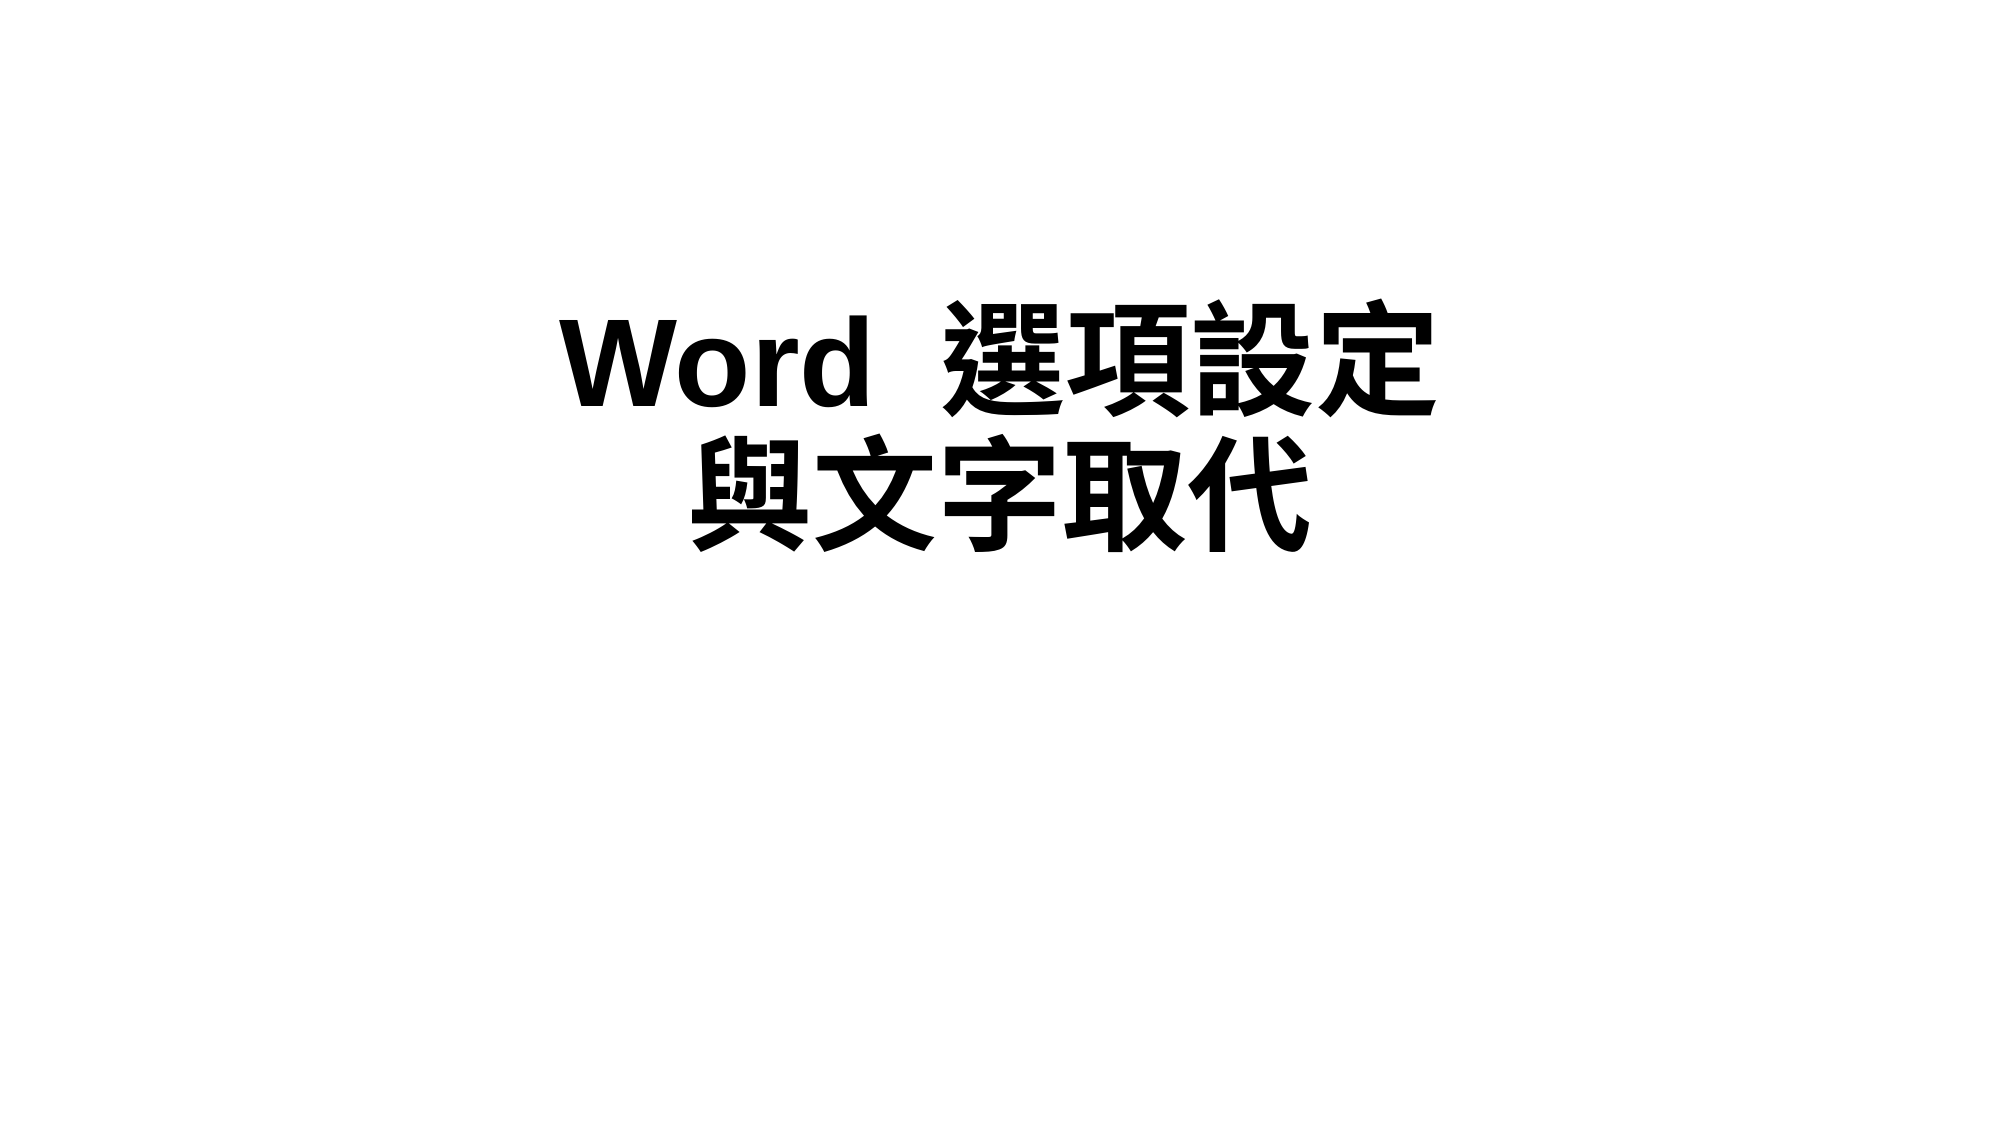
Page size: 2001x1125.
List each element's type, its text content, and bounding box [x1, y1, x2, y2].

title Word 選項設定 與文字取代 [249, 184, 1750, 576]
